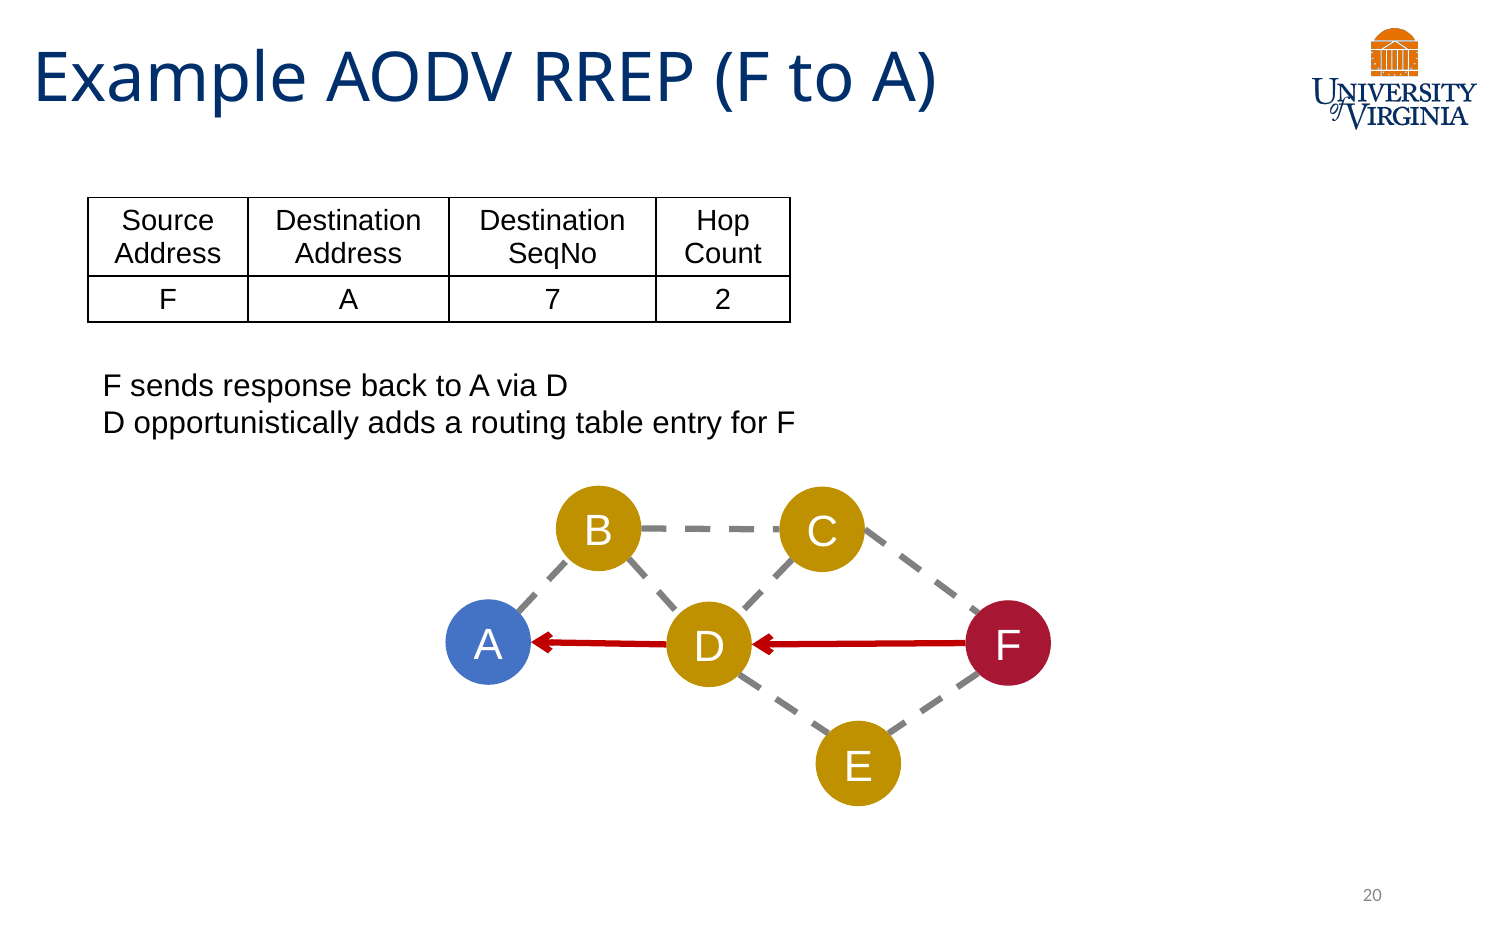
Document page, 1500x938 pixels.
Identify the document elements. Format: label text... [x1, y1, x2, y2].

text_box F [963, 598, 1054, 688]
table_header Destination Address [249, 198, 448, 275]
text_box E [813, 718, 904, 809]
text_box C [777, 484, 867, 575]
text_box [864, 529, 979, 614]
table_cell 2 [657, 277, 789, 321]
table_cell A [249, 277, 448, 321]
slide_number 20 [1059, 868, 1397, 919]
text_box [628, 558, 680, 615]
text_box D [664, 599, 754, 690]
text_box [739, 674, 829, 734]
text_box F sends response back to A via D D opportunistically adds a routing table entry for F [87, 357, 1368, 447]
title Example AODV RREP (F to A) [17, 14, 1297, 145]
table_header Destination SeqNo [450, 198, 655, 275]
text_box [530, 641, 667, 645]
table_header Source Address [89, 198, 247, 275]
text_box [518, 558, 569, 613]
table_header Hop Count [657, 198, 789, 275]
table_cell 7 [450, 277, 655, 321]
text_box B [553, 483, 644, 574]
table_cell F [89, 277, 247, 321]
text_box A [443, 597, 533, 687]
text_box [888, 672, 979, 734]
picture [1312, 28, 1477, 130]
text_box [739, 559, 793, 615]
